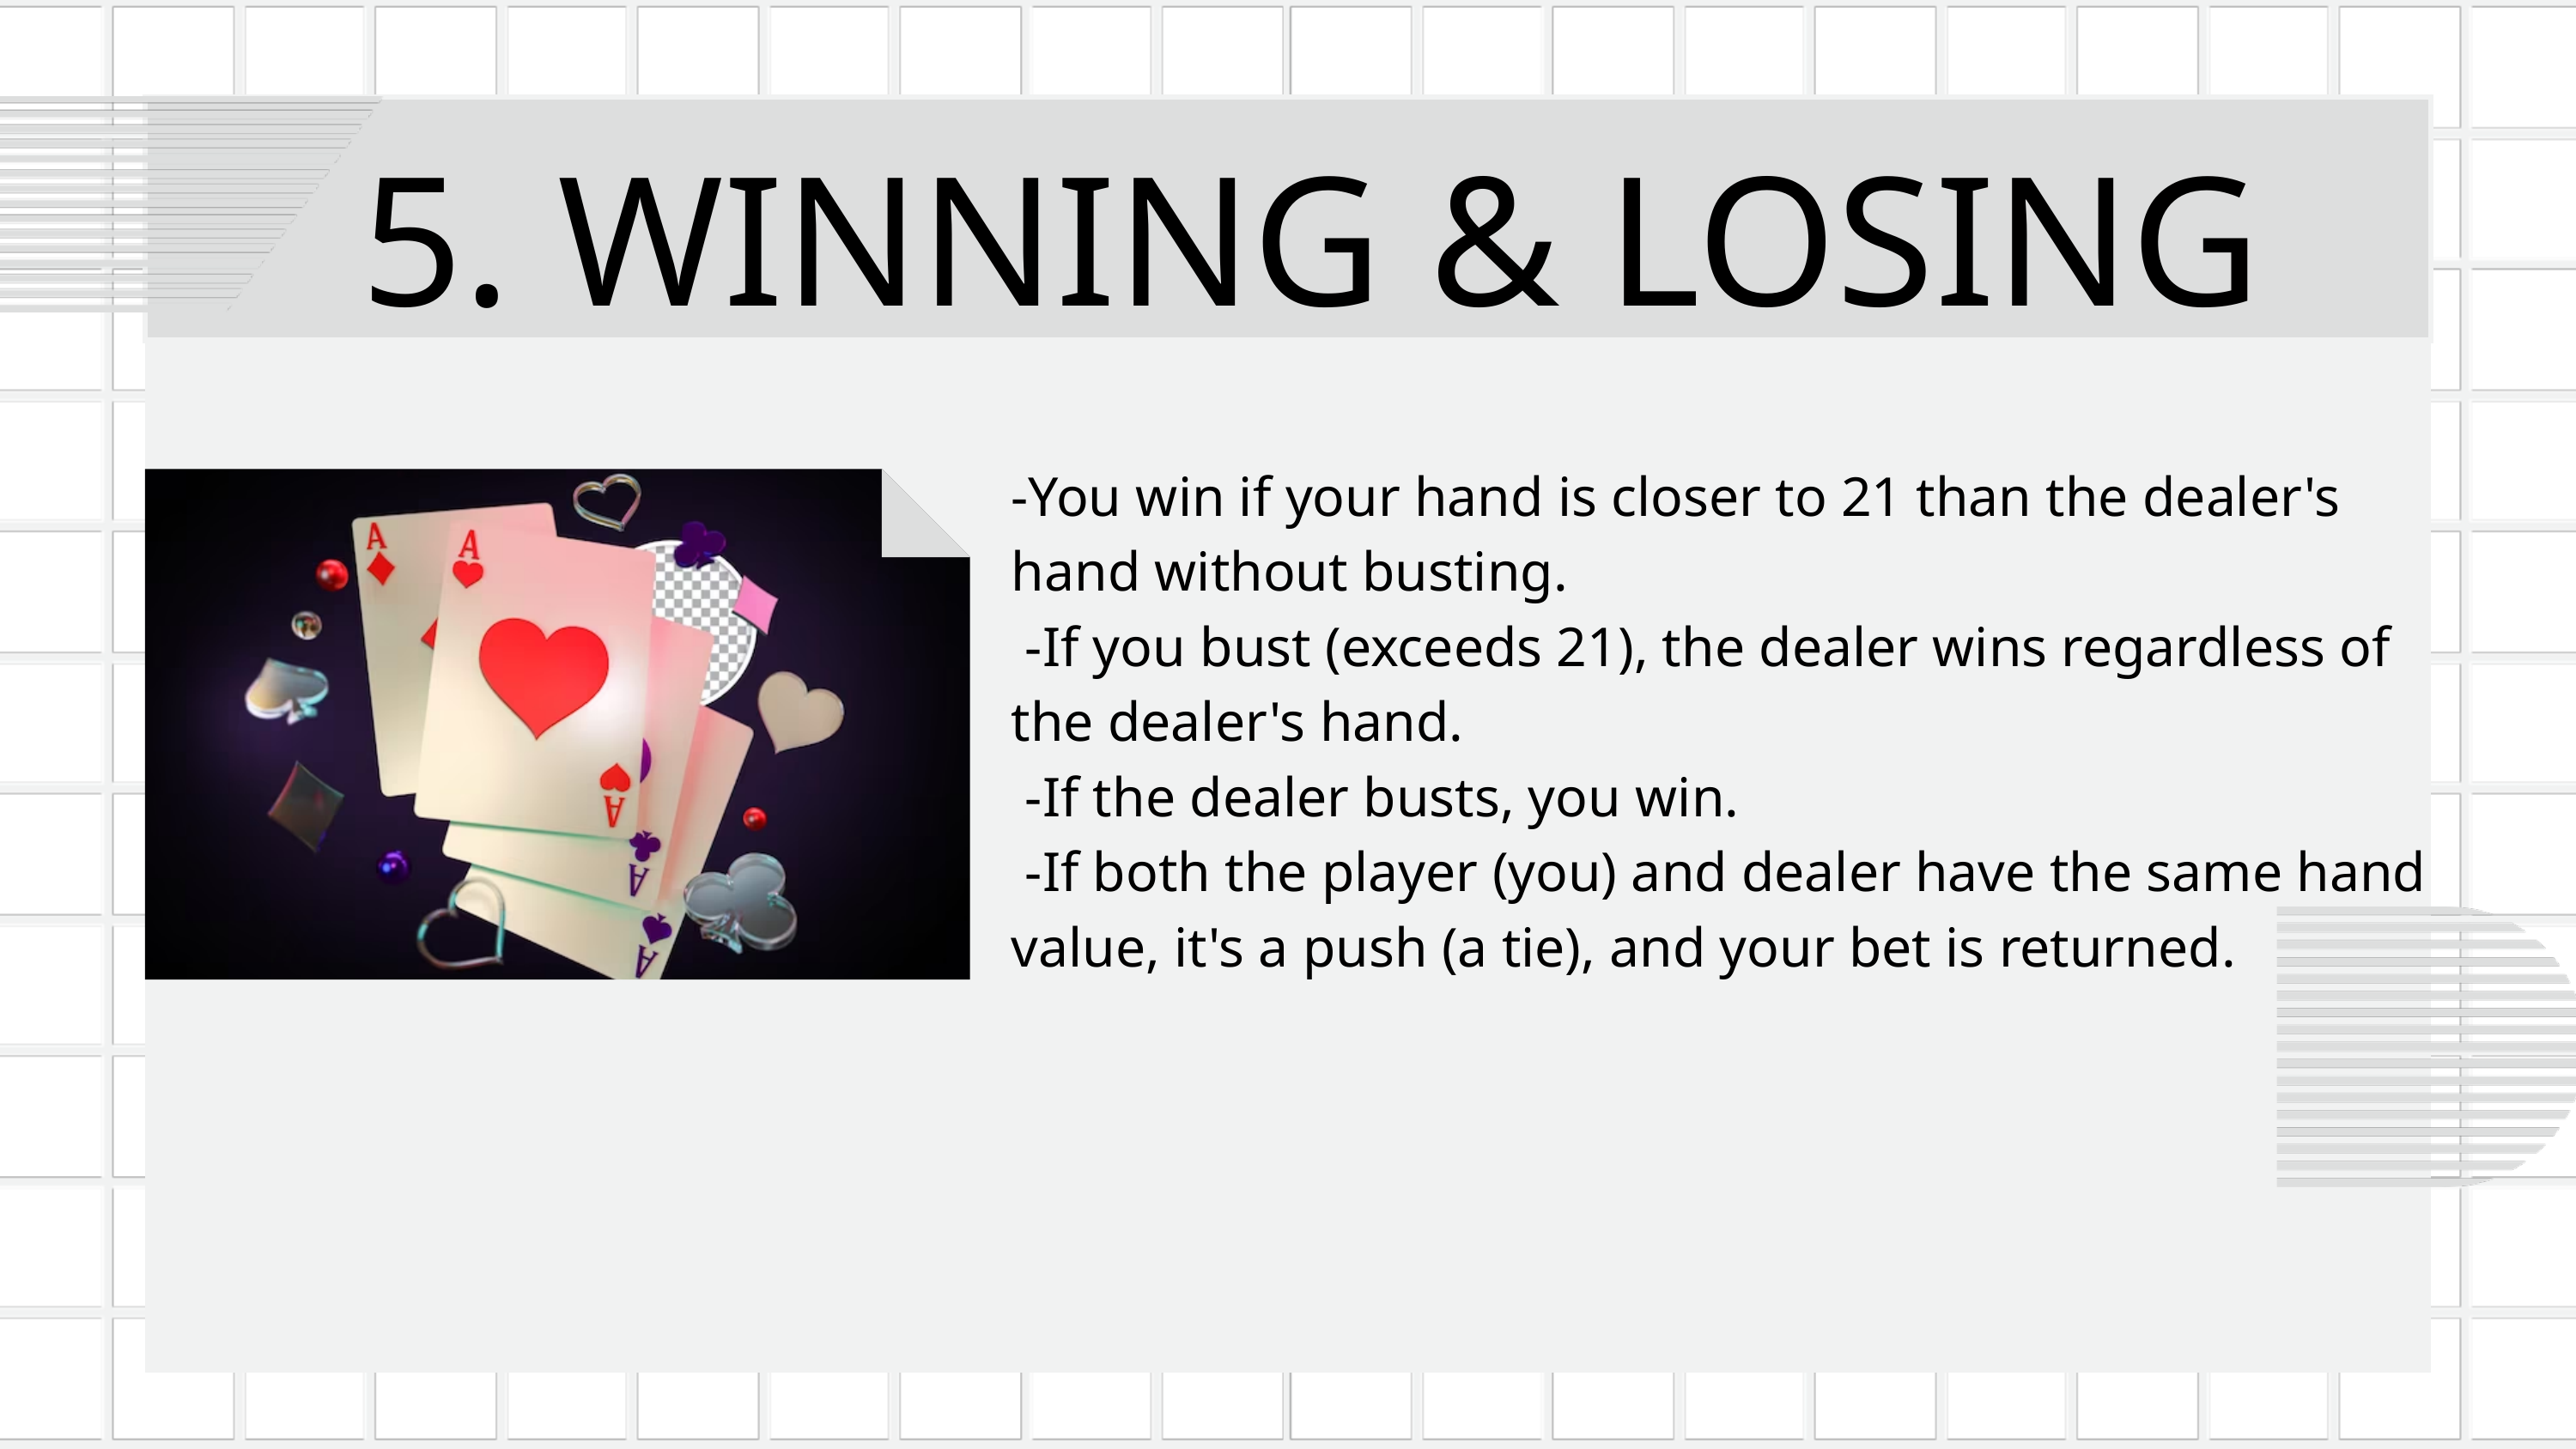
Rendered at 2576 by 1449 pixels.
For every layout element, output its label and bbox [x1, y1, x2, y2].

text_box [144, 349, 2432, 1373]
text_box [144, 469, 970, 980]
text_box [144, 96, 2432, 341]
text_box [0, 0, 2576, 1449]
